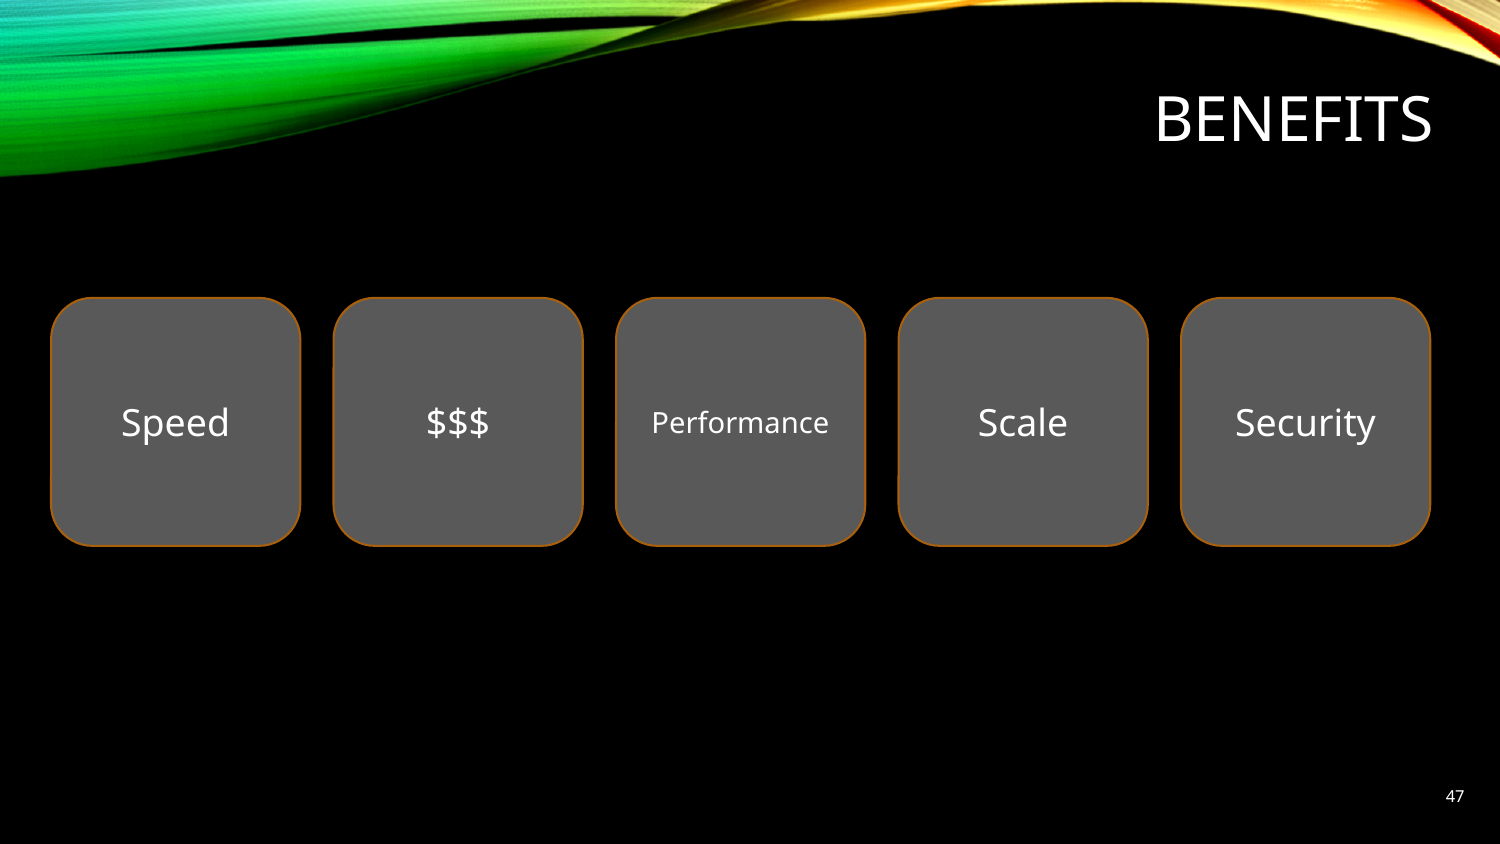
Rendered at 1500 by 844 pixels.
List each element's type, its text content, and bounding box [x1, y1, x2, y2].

title Benefits [51, 72, 1449, 167]
text_box $$$ [332, 296, 584, 547]
text_box Scale [897, 296, 1149, 547]
text_box Performance [614, 296, 867, 547]
picture [0, 0, 1500, 178]
text_box Speed [49, 296, 302, 547]
slide_number 47 [1389, 764, 1480, 830]
text_box Security [1179, 296, 1432, 547]
